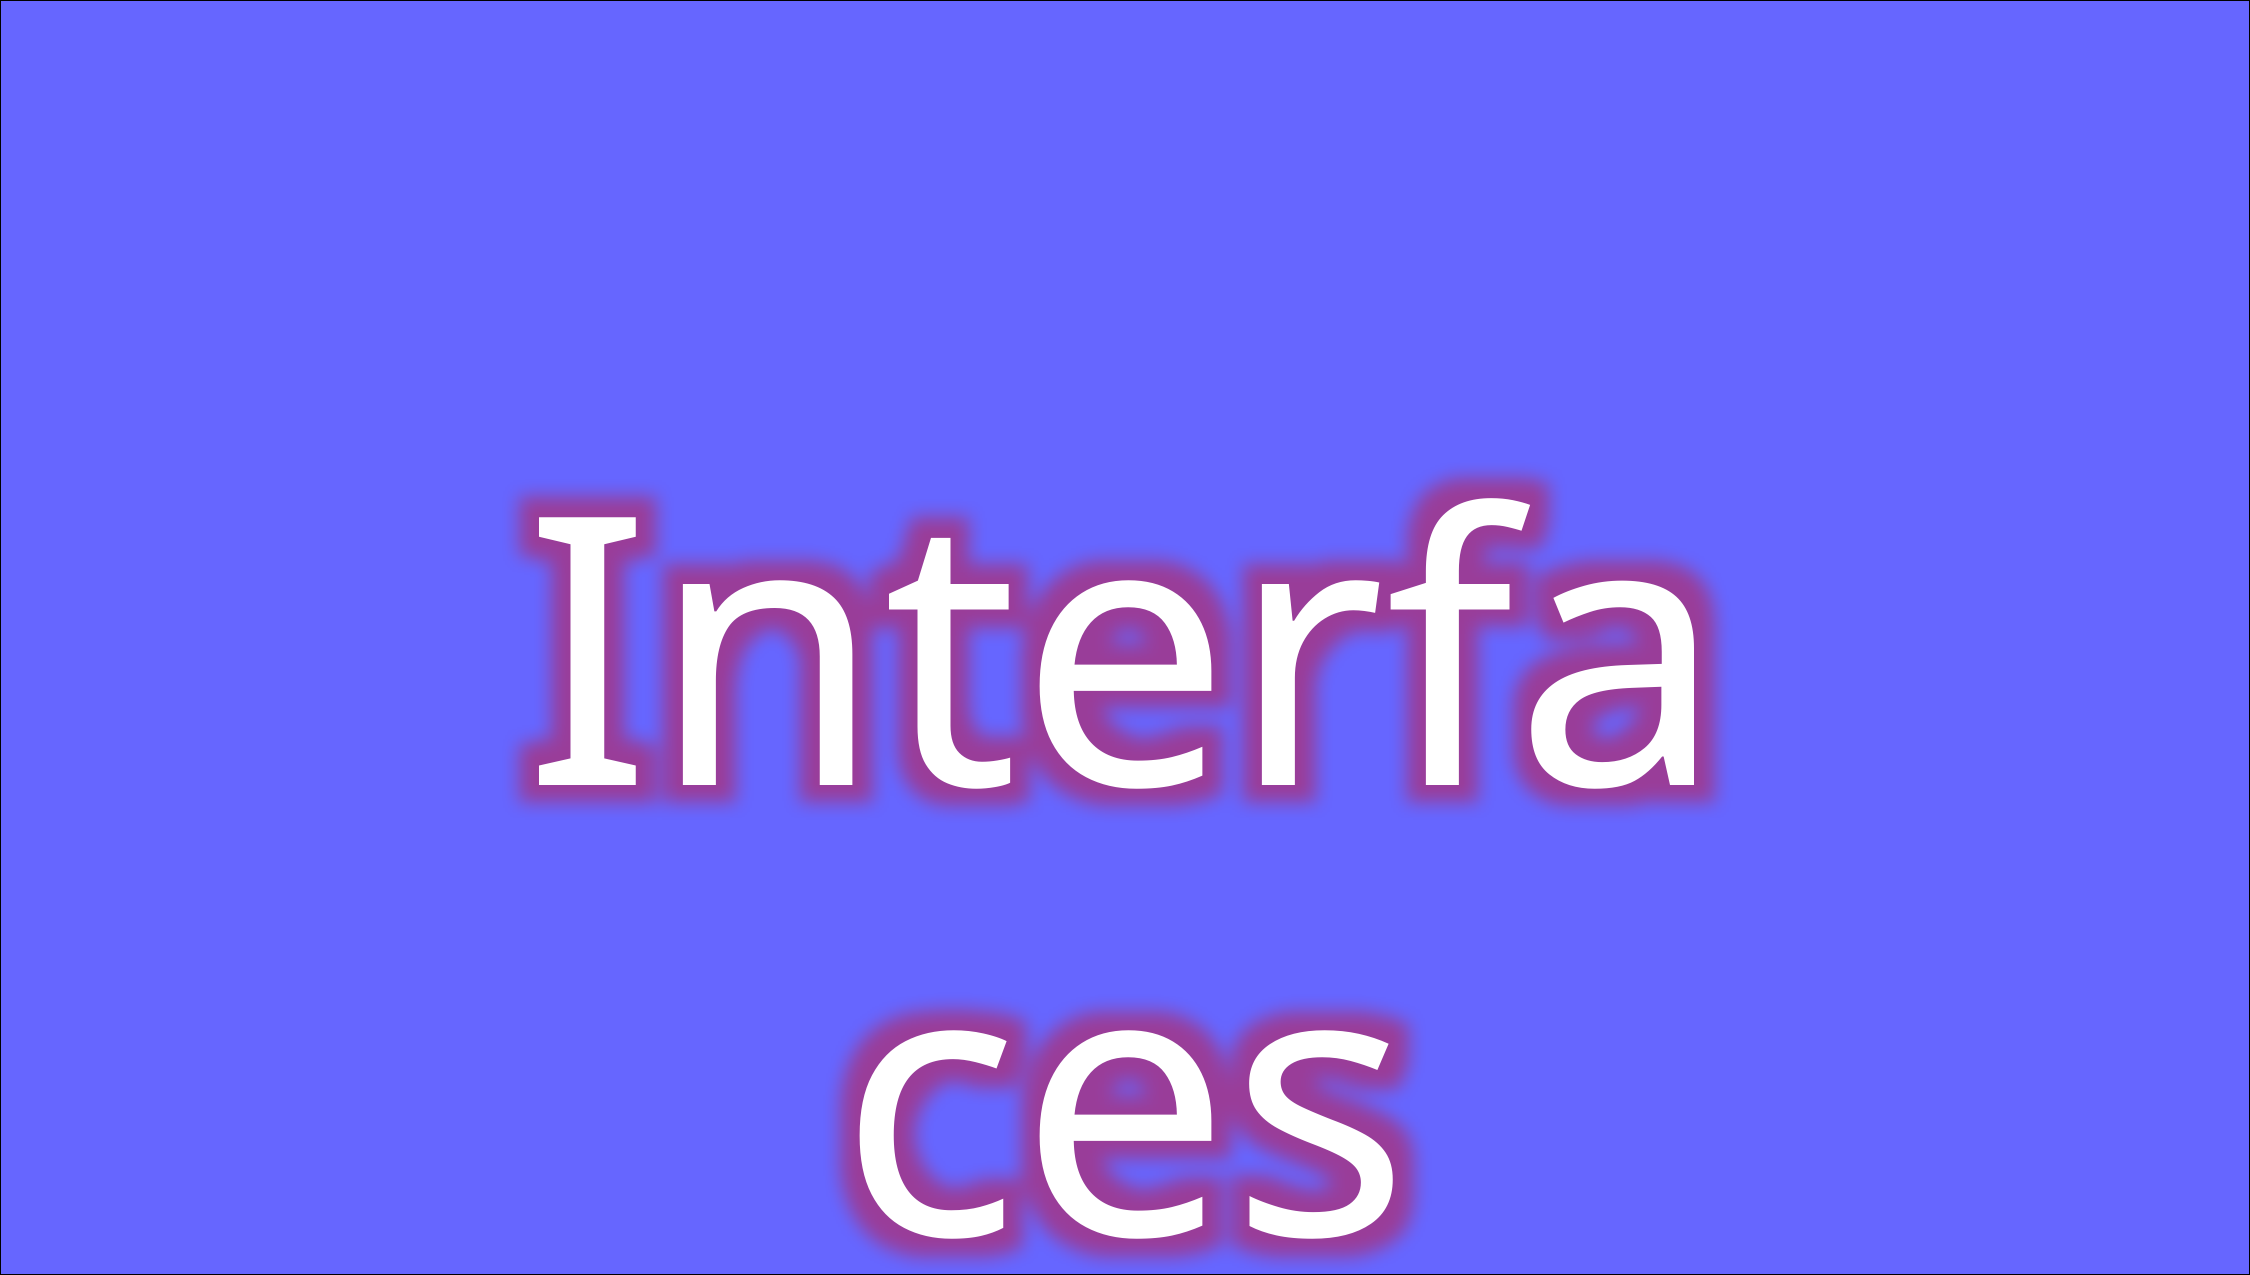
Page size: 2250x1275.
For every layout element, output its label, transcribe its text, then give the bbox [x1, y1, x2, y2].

text_box [0, 0, 2250, 1275]
text_box Interfaces [441, 402, 1809, 1275]
